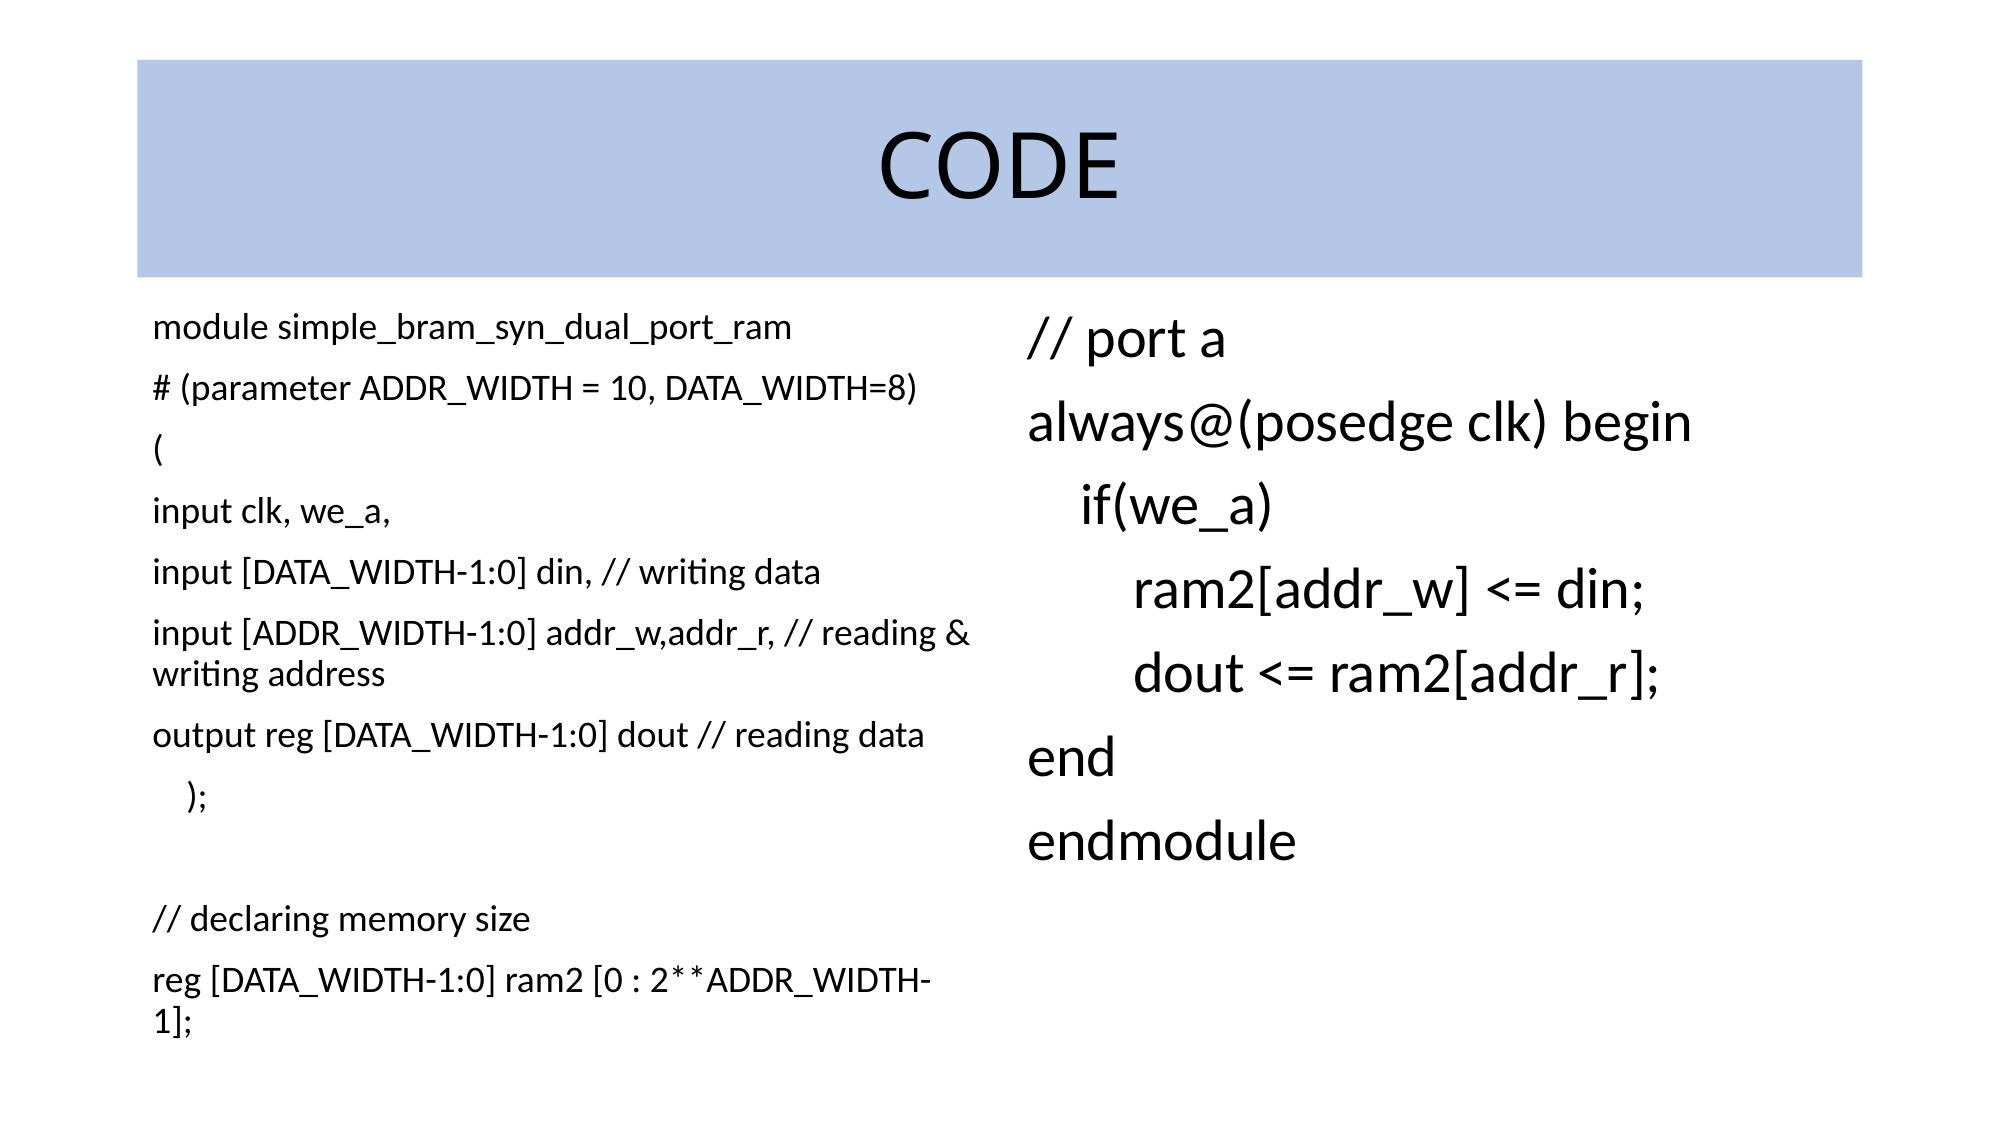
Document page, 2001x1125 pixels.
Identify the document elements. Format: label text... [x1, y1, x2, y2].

title CODE [137, 59, 1863, 278]
list // port a always@(posedge clk) begin if(we_a) ram2[addr_w] <= din; dout <= ram2[addr_r]; end endmodule [1012, 299, 1863, 1014]
list module simple_bram_syn_dual_port_ram # (parameter ADDR_WIDTH = 10, DATA_WIDTH=8) ( input clk, we_a, input [DATA_WIDTH-1:0] din, // writing data input [ADDR_WIDTH-1:0] addr_w,addr_r, // reading & writing address output reg [DATA_WIDTH-1:0] dout // reading data ); // declaring memory size reg [DATA_WIDTH-1:0] ram2 [0 : 2**ADDR_WIDTH-1]; [137, 299, 988, 1014]
